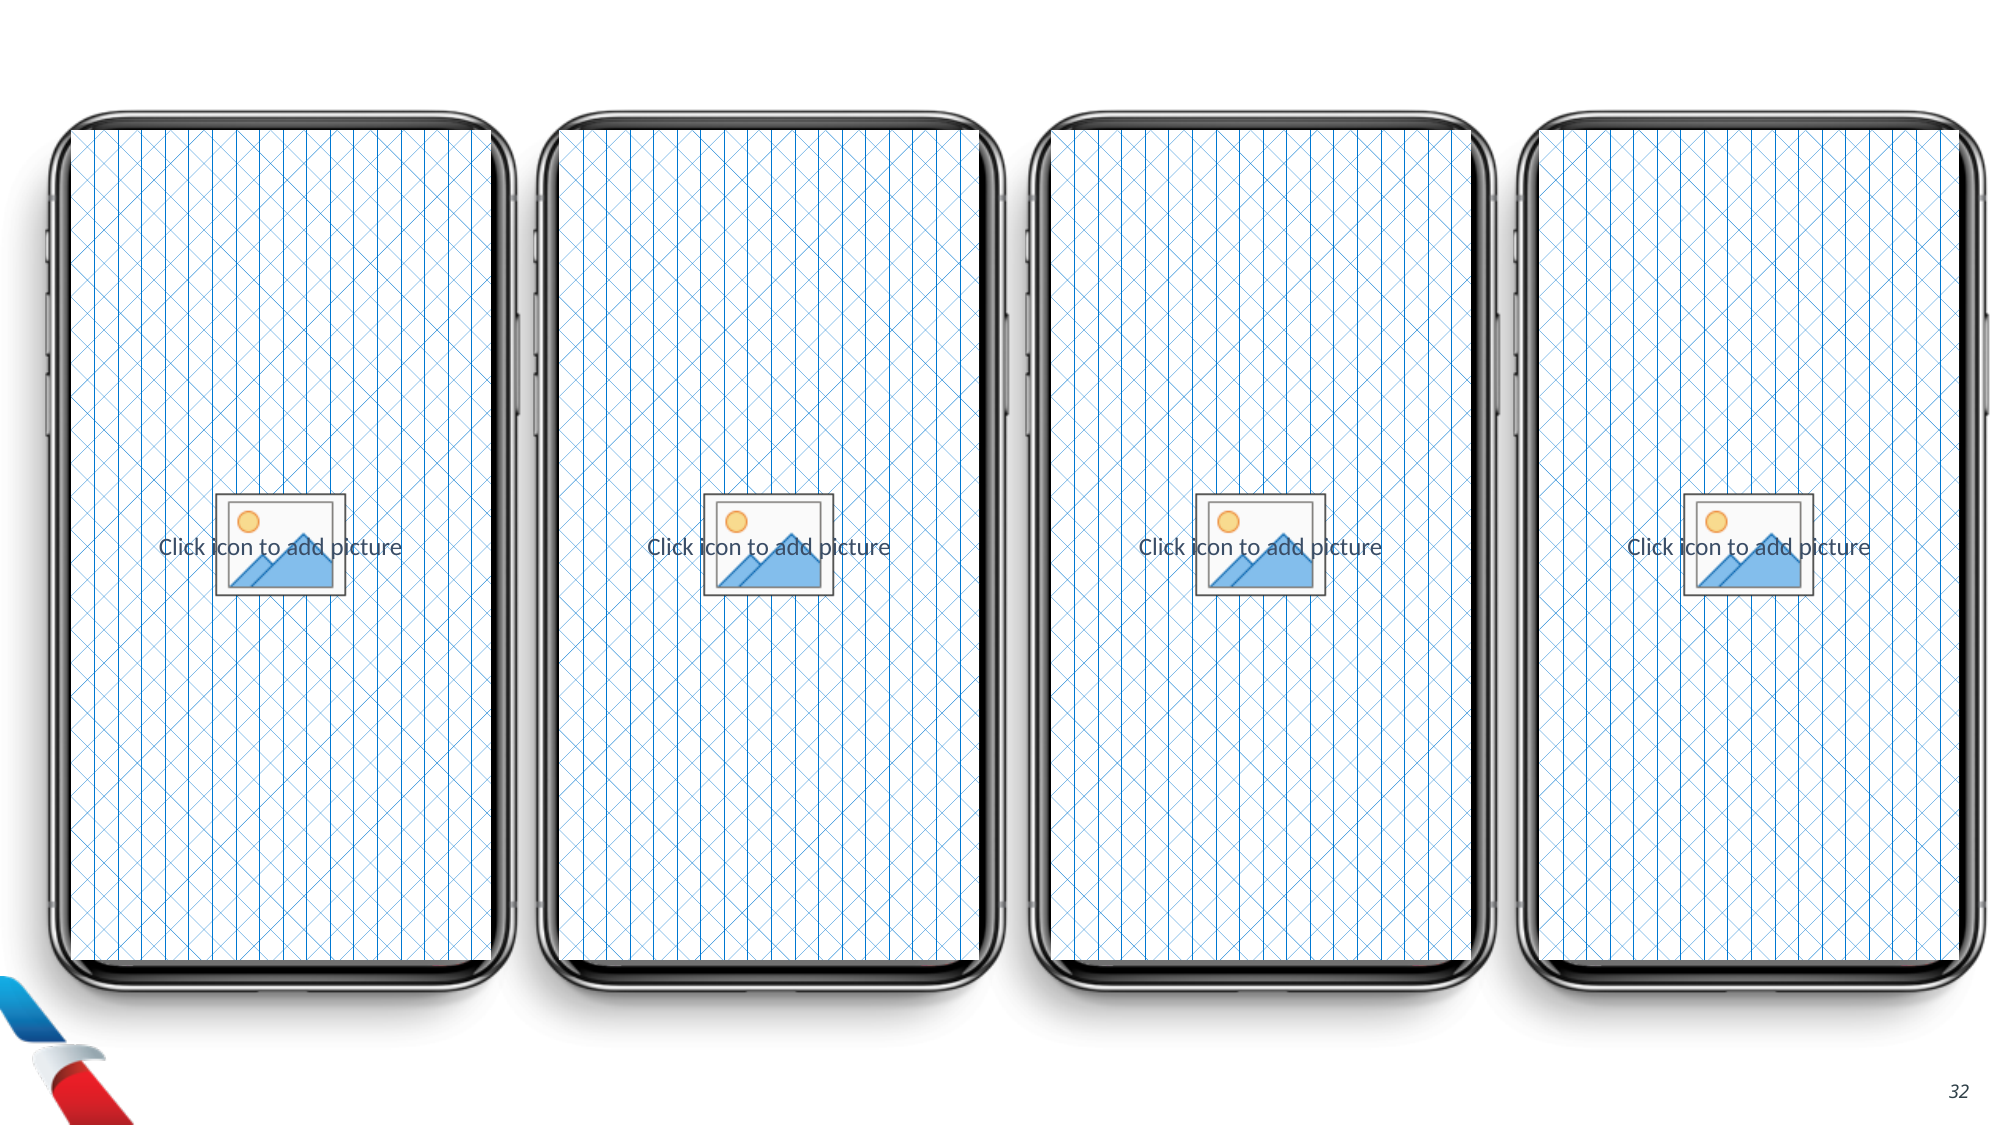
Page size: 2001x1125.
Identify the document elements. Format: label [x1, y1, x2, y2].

picture [0, 108, 1991, 1125]
